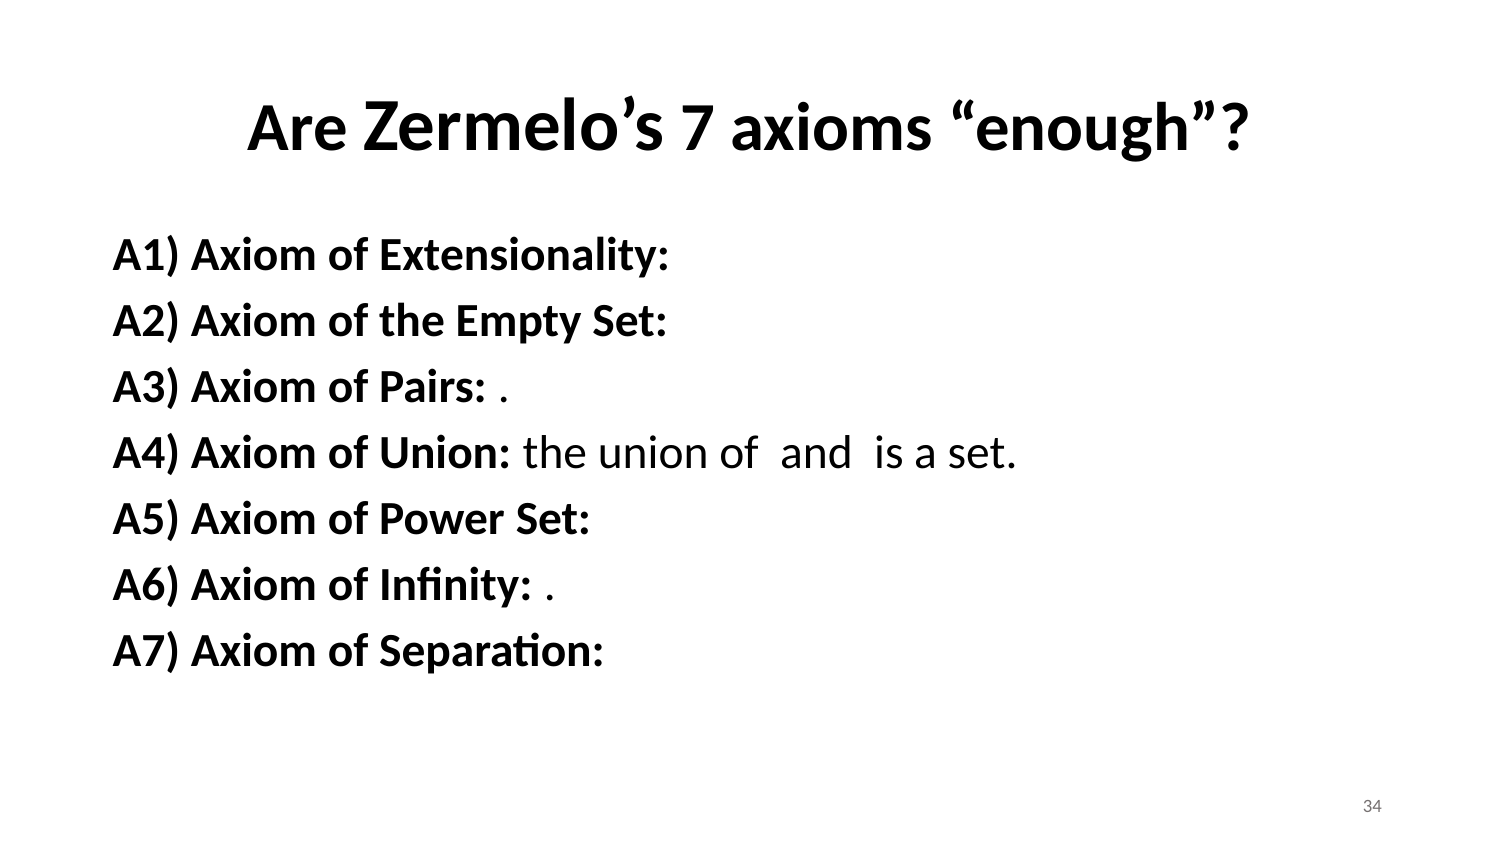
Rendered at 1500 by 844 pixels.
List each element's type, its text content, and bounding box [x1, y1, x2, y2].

title Are Zermelo’s 7 axioms “enough”? [103, 44, 1397, 208]
slide_number 34 [1059, 782, 1397, 827]
